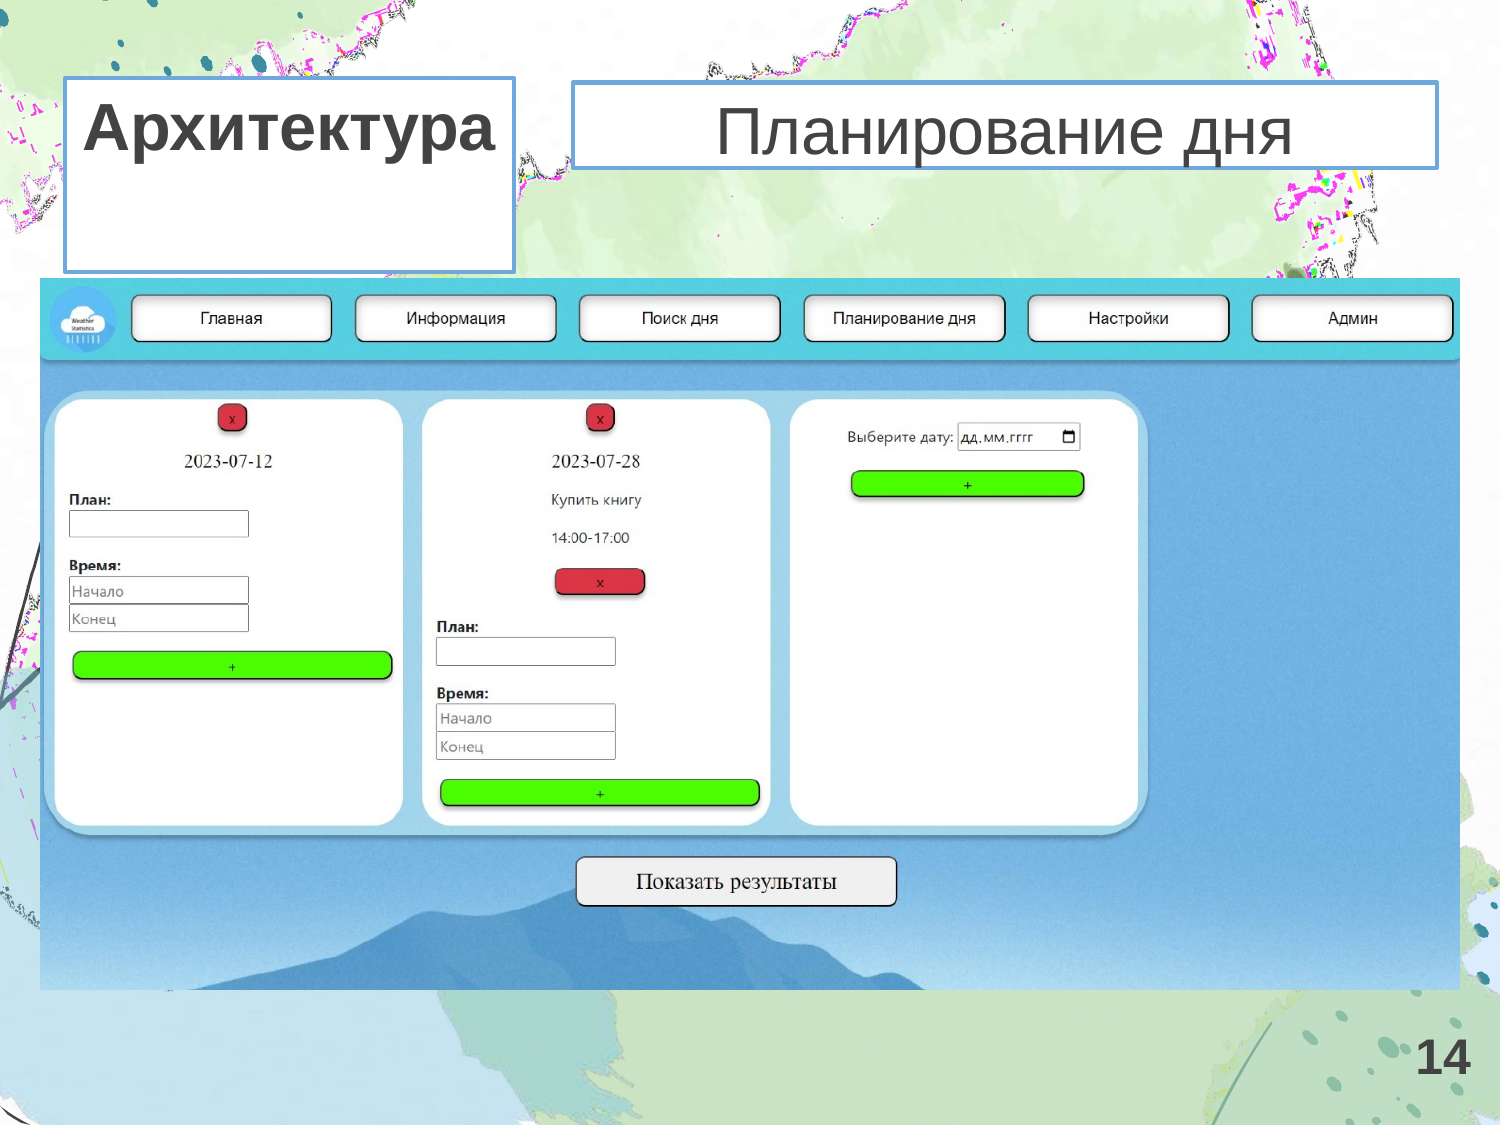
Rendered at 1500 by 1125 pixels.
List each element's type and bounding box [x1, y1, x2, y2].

picture [40, 278, 1460, 990]
text_box [0, 0, 1500, 1125]
